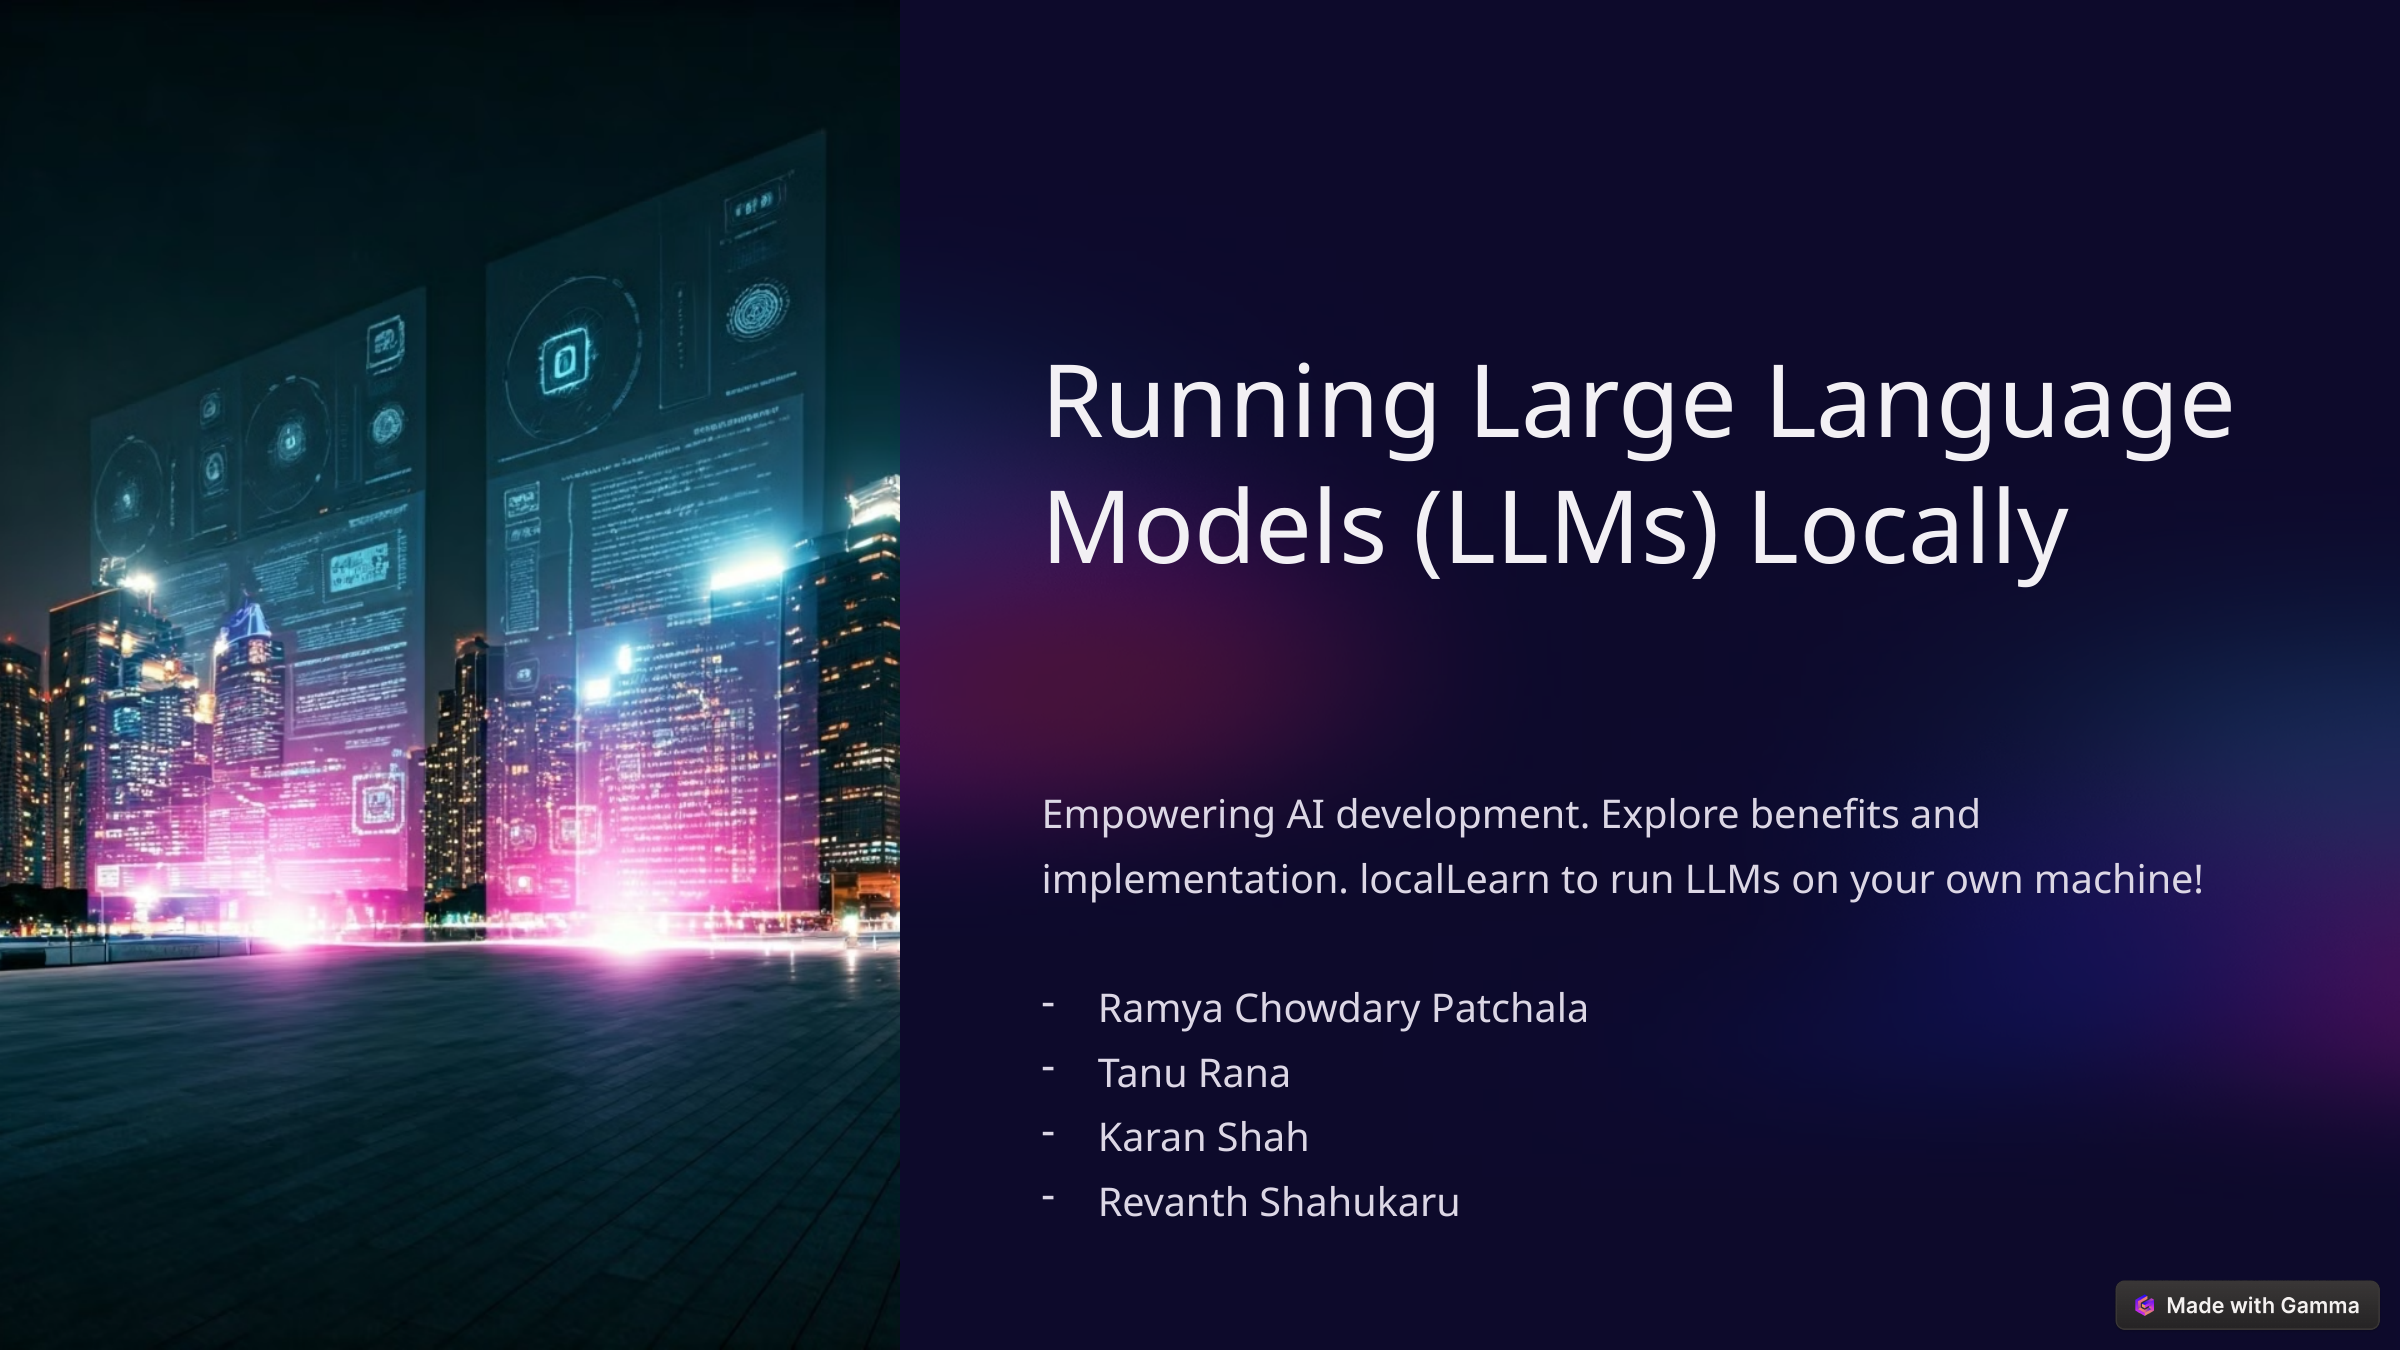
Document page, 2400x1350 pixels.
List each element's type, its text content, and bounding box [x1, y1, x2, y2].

text_box Running Large Language Models (LLMs) Locally [1041, 331, 2259, 712]
picture [2106, 1271, 2389, 1339]
text_box [1126, 947, 1589, 1019]
picture [0, 0, 900, 1350]
text_box Empowering AI development. Explore benefits and implementation. localLearn to run LLMs on your own machine! Ramya Chowdary Patchala Tanu Rana Karan Shah Revanth Shahukaru [1041, 772, 2259, 902]
